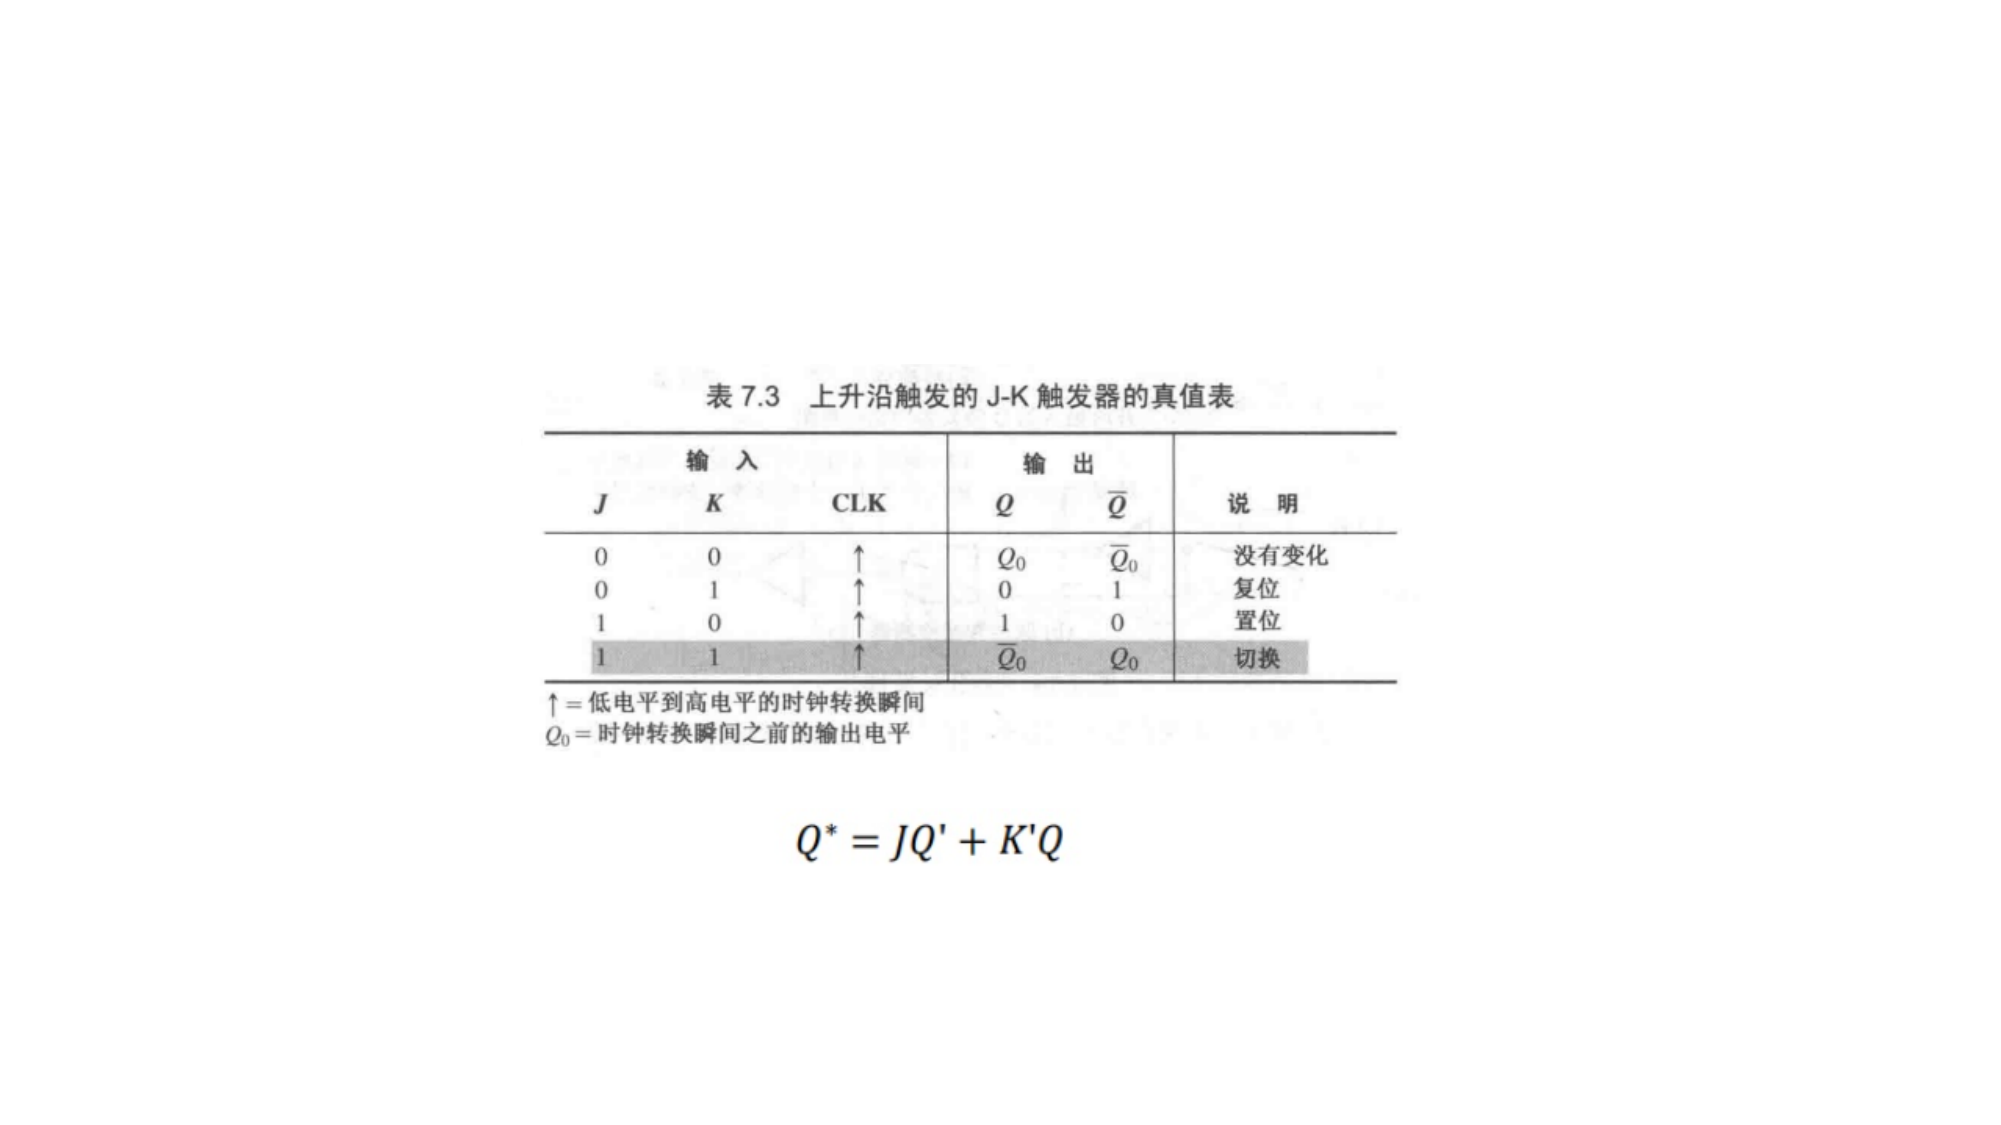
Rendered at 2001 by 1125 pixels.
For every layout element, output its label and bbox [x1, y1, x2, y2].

picture [521, 363, 1457, 761]
picture [738, 785, 1121, 905]
